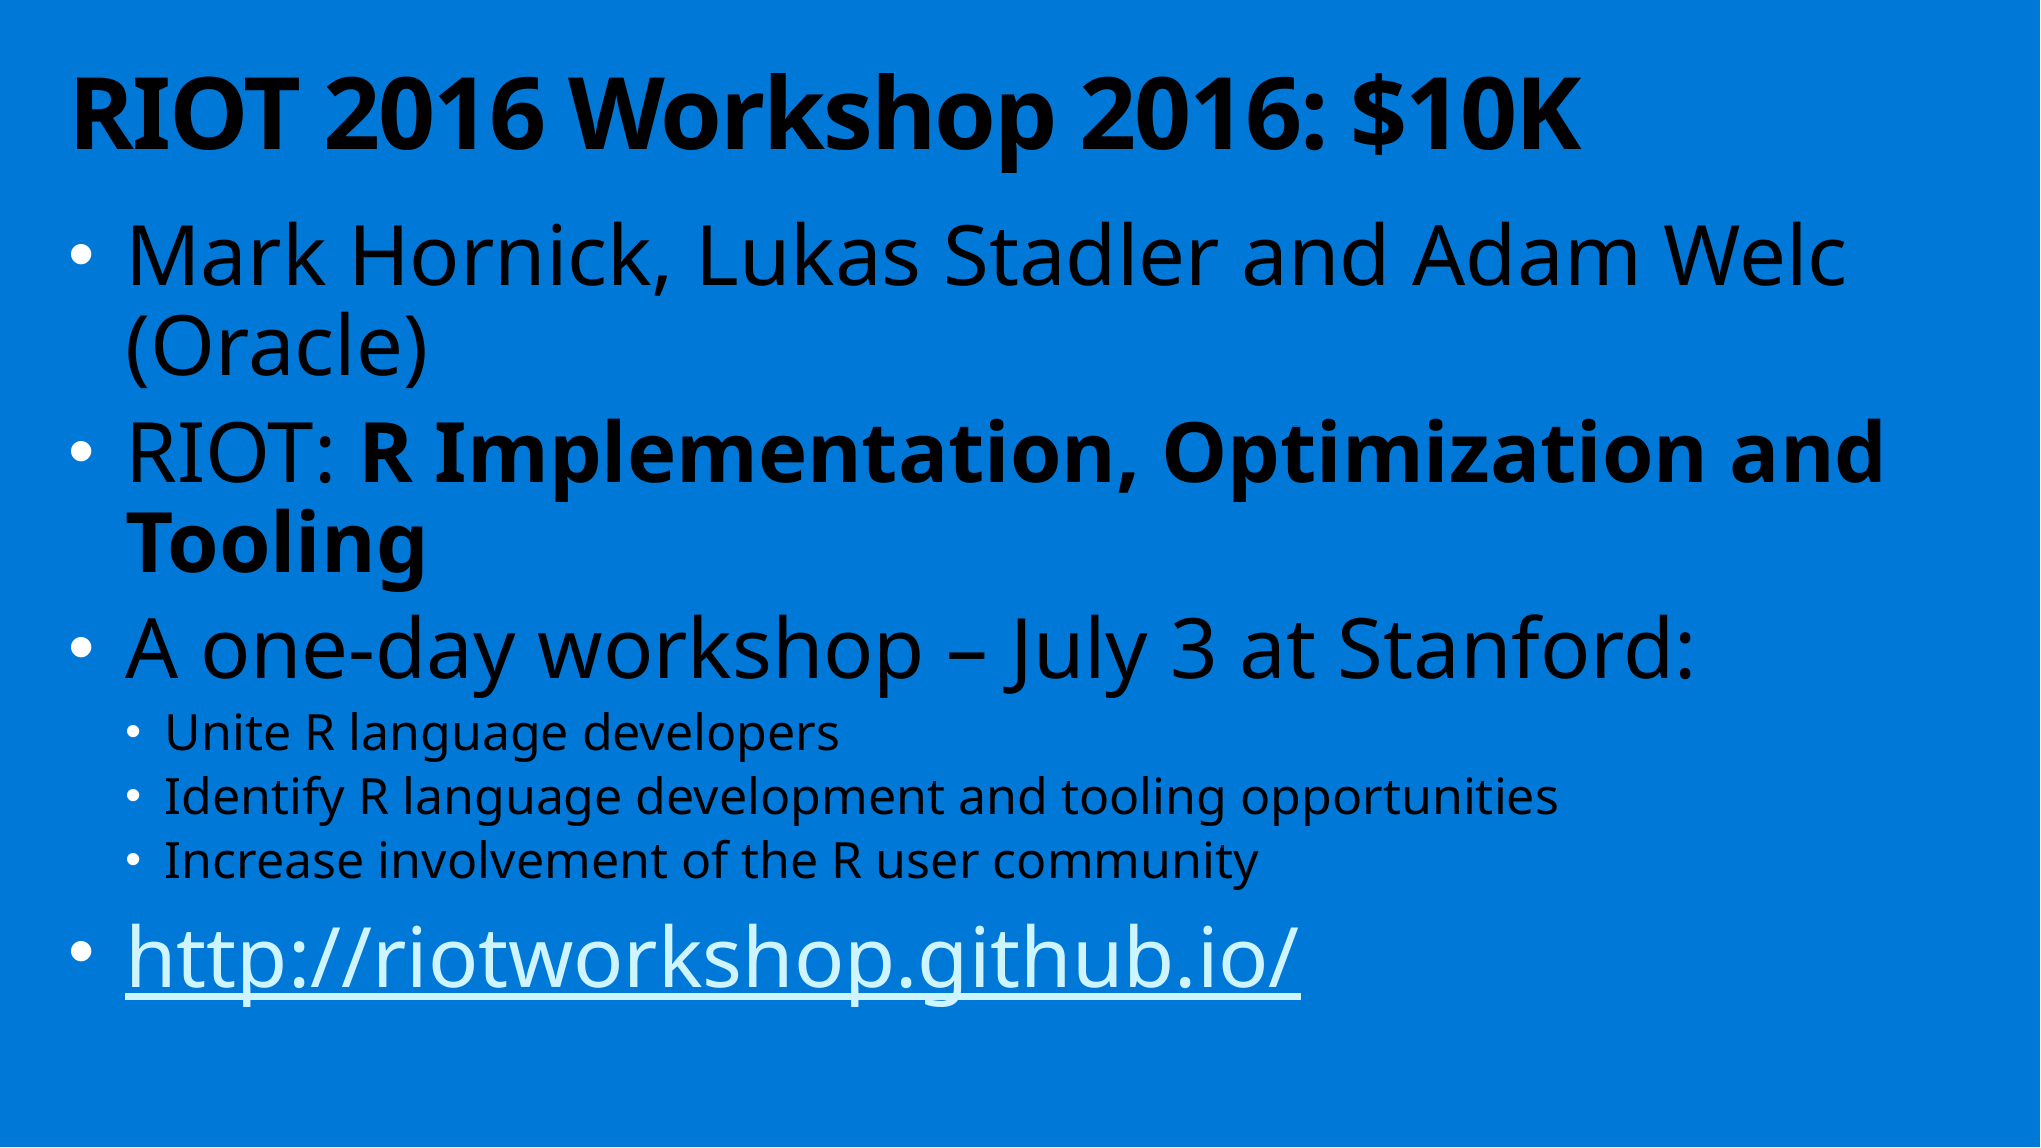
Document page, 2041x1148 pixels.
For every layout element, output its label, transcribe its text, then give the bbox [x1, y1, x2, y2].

list Mark Hornick, Lukas Stadler and Adam Welc (Oracle) RIOT: R Implementation, Optimization and Tooling A one-day workshop – July 3 at Stanford: Unite R language developers Identify R language development and tooling opportunities Increase involvement of the R user community http://riotworkshop.github.io/ [45, 199, 1996, 854]
title RIOT 2016 Workshop 2016: $10K [45, 48, 1996, 199]
